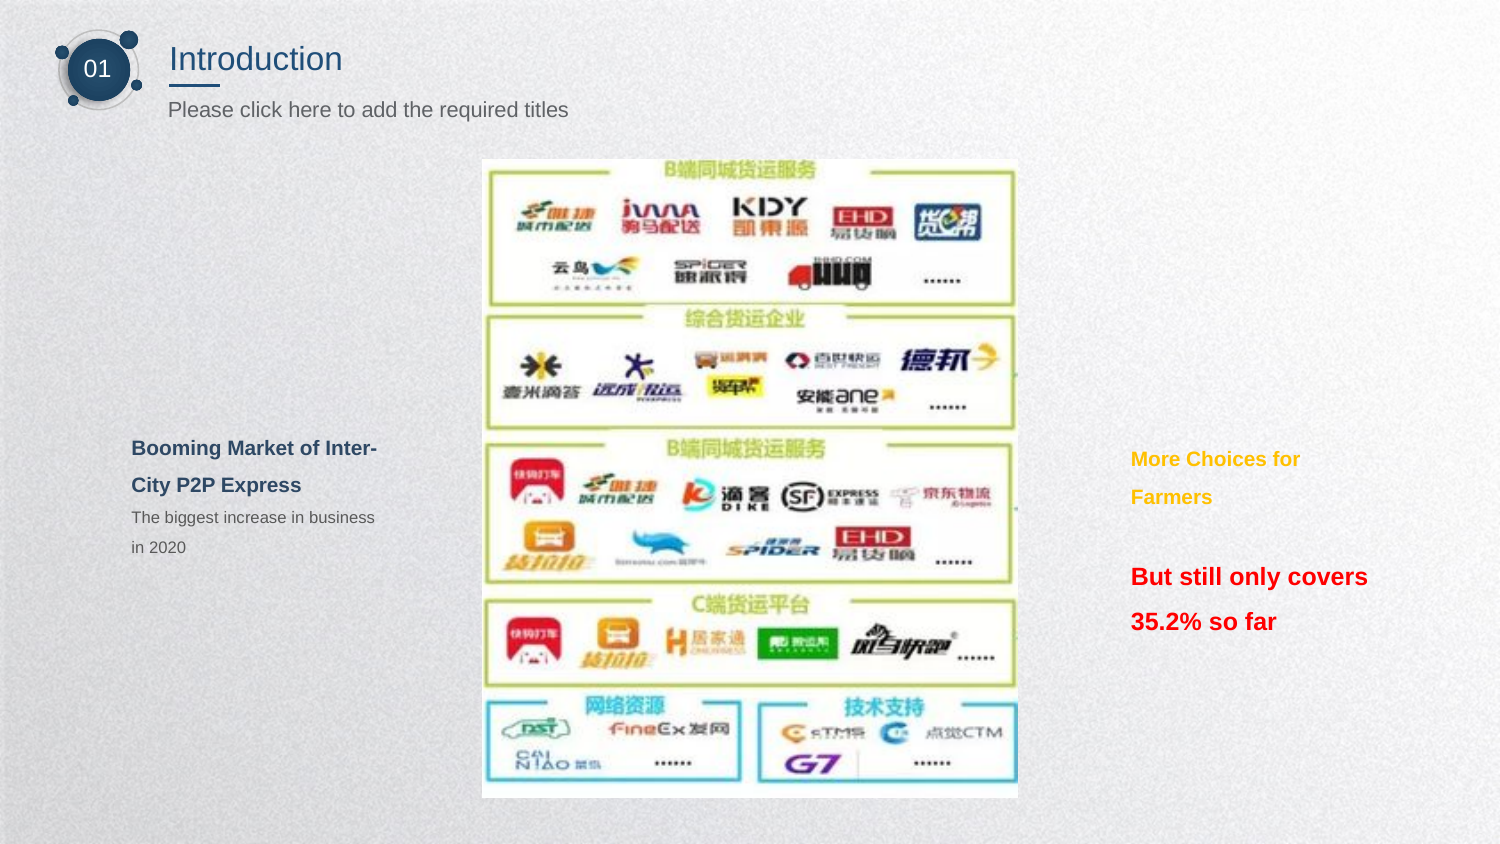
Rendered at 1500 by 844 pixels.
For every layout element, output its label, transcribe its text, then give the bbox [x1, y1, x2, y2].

text_box Introduction [154, 30, 359, 85]
picture [0, 0, 1500, 844]
text_box More Choices for Farmers But still only covers 35.2% so far [1116, 426, 1403, 643]
text_box 01 [69, 45, 127, 91]
text_box Booming Market of Inter-City P2P Express The biggest increase in business in 2020 [116, 414, 403, 564]
text_box Please click here to add the required titles [153, 88, 677, 130]
